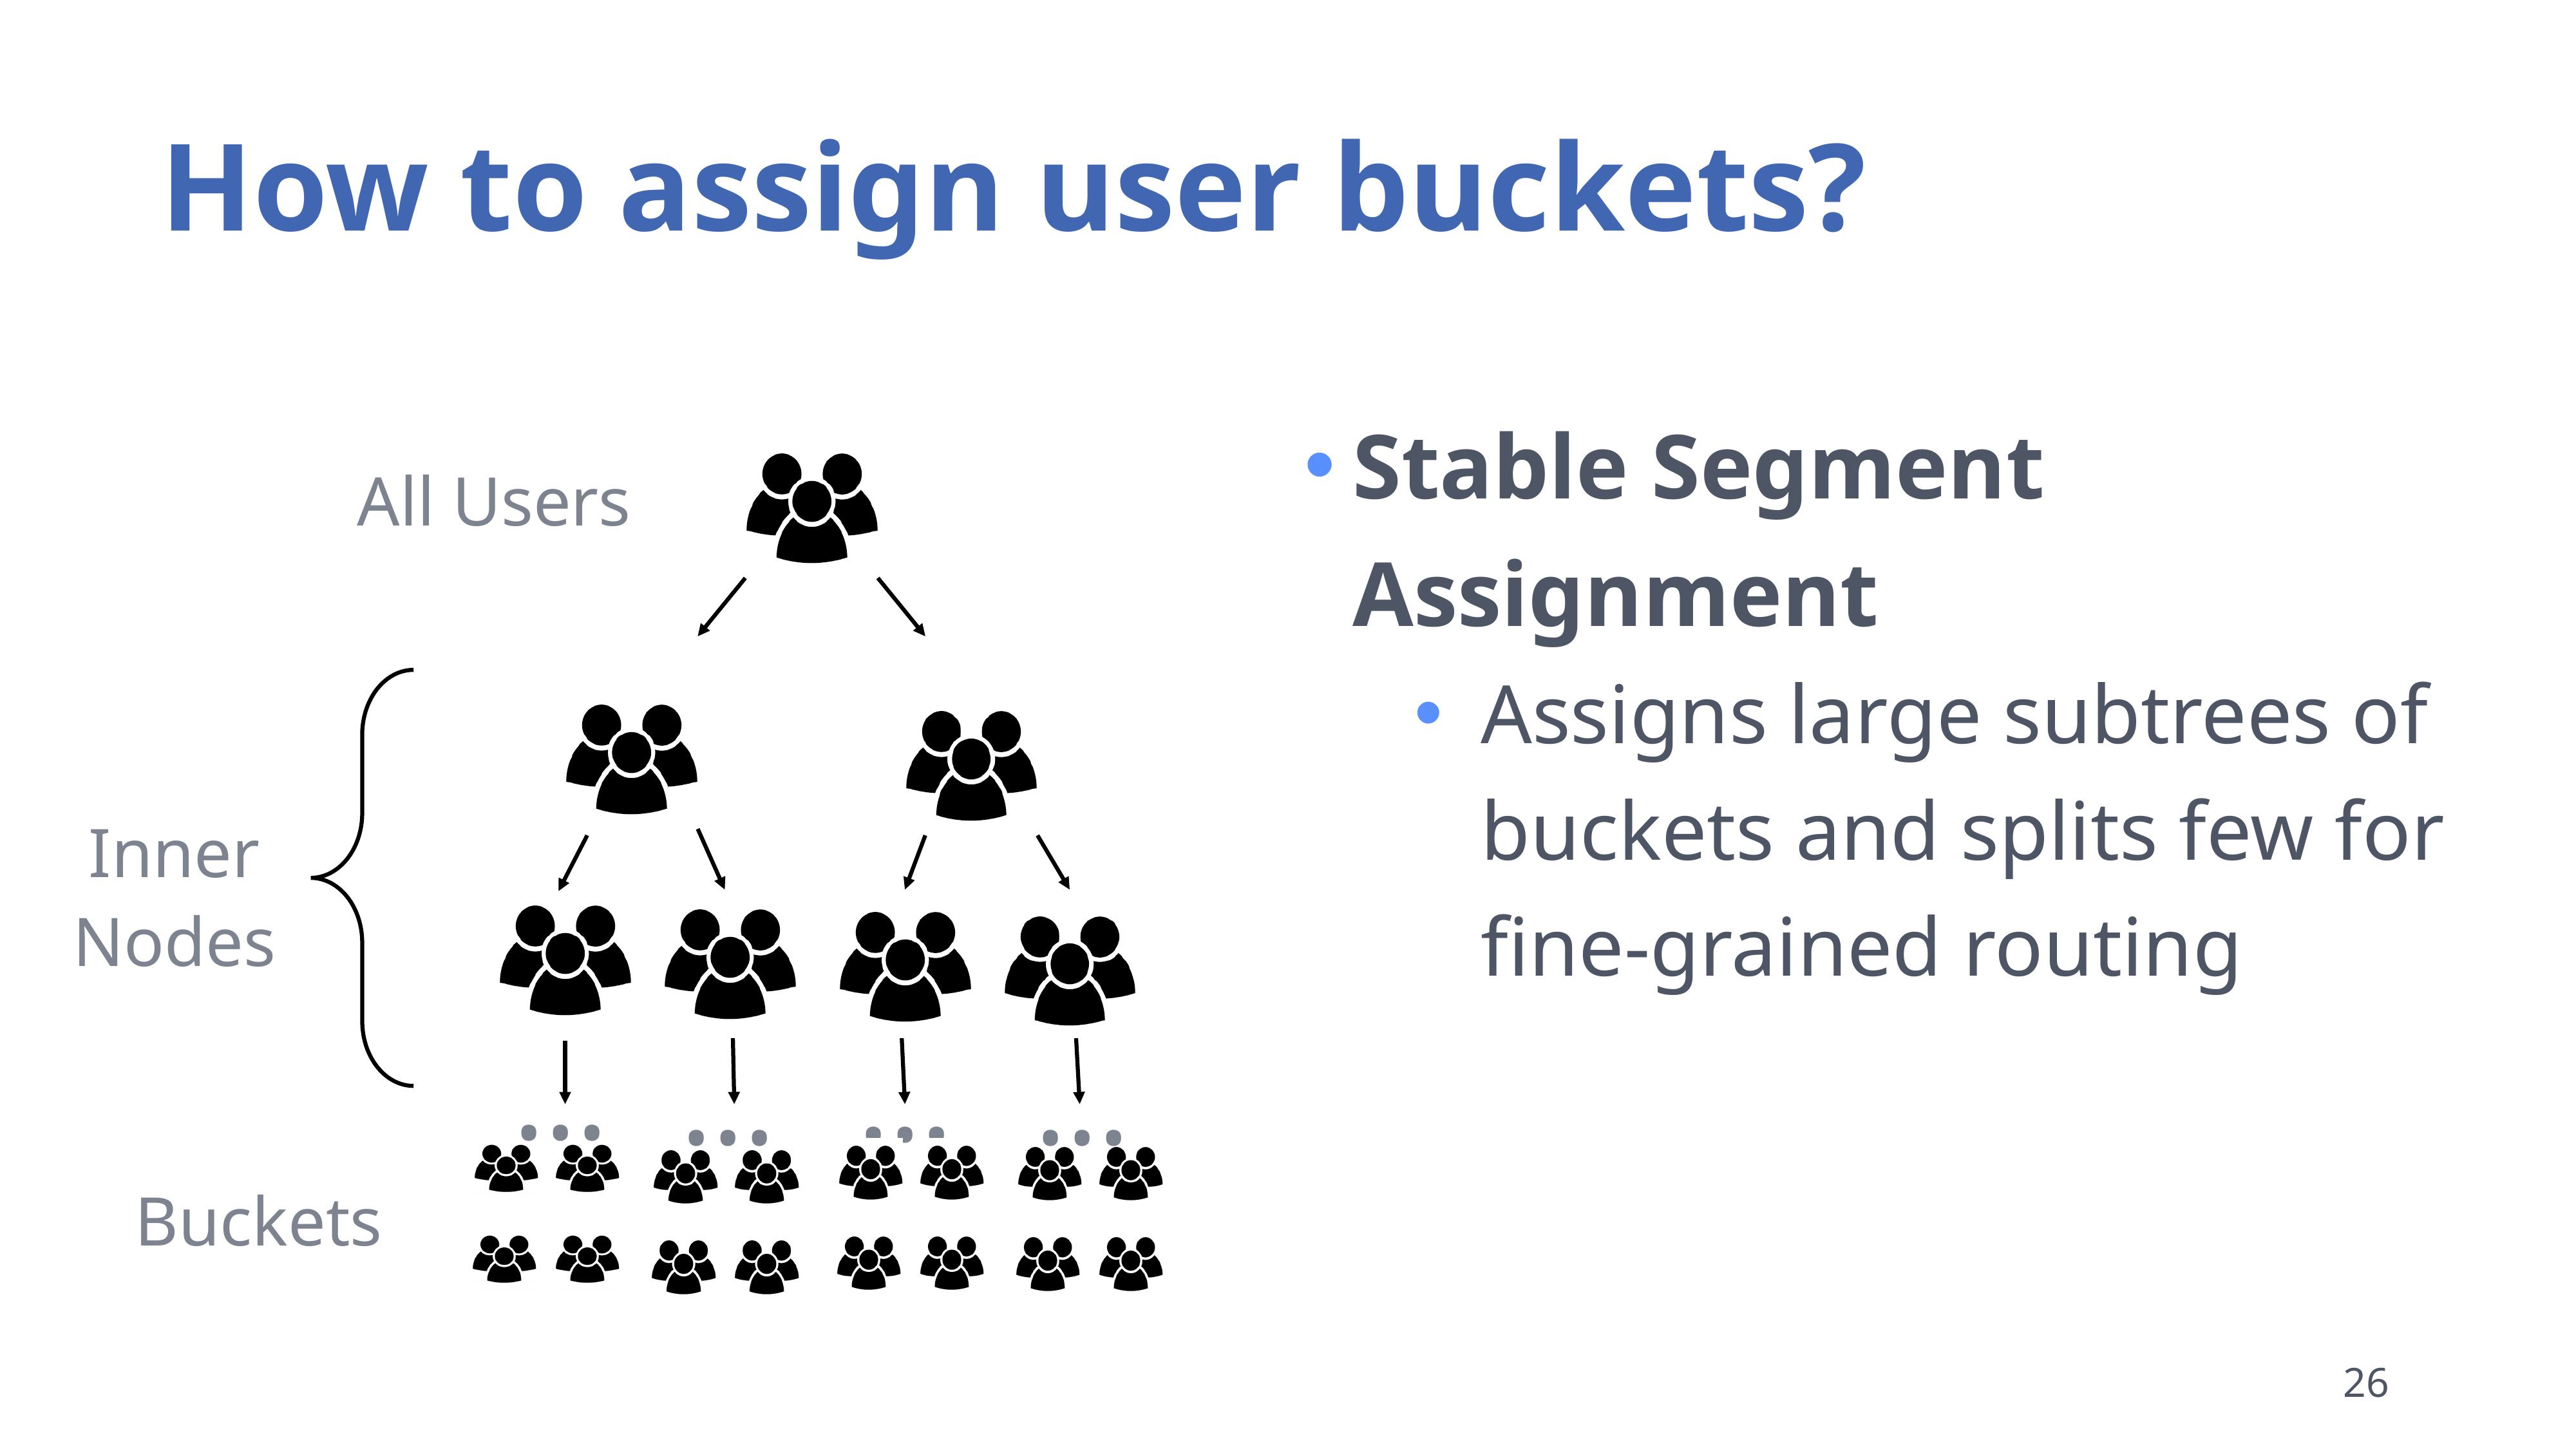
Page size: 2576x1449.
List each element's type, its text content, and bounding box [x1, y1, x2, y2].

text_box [901, 1037, 905, 1104]
picture [473, 1138, 538, 1199]
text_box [732, 1037, 735, 1104]
picture [555, 1138, 620, 1199]
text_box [697, 578, 746, 637]
picture [1015, 1229, 1080, 1298]
picture [663, 893, 797, 1035]
picture [920, 1229, 985, 1298]
picture [920, 1138, 985, 1207]
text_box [877, 578, 926, 637]
picture [734, 1233, 799, 1302]
picture [744, 437, 878, 578]
picture [1003, 900, 1137, 1041]
picture [837, 1229, 901, 1298]
picture [472, 1229, 536, 1289]
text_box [1037, 835, 1070, 890]
text_box Stable Segment Assignment Assigns large subtrees of buckets and splits few for fine-grained routing [1256, 389, 2474, 1221]
picture [904, 694, 1038, 836]
picture [565, 688, 698, 829]
text_box All Users [357, 450, 632, 540]
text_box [697, 828, 725, 890]
text_box … [513, 1030, 609, 1164]
slide_number 25 [1819, 1343, 2399, 1421]
picture [653, 1142, 718, 1211]
picture [838, 1138, 903, 1207]
text_box … [1034, 1041, 1131, 1170]
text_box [78, 669, 414, 1086]
text_box … [857, 1037, 953, 1166]
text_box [558, 835, 587, 891]
text_box … [680, 1035, 776, 1170]
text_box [904, 835, 925, 890]
picture [734, 1142, 799, 1211]
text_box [1075, 1037, 1080, 1104]
text_box Buckets [135, 1170, 383, 1259]
picture [1017, 1139, 1082, 1208]
picture [838, 896, 972, 1037]
picture [555, 1229, 620, 1289]
title How to assign user buckets? [160, 109, 2415, 305]
picture [1098, 1139, 1163, 1208]
picture [1098, 1229, 1163, 1298]
picture [651, 1233, 716, 1302]
picture [498, 889, 632, 1030]
